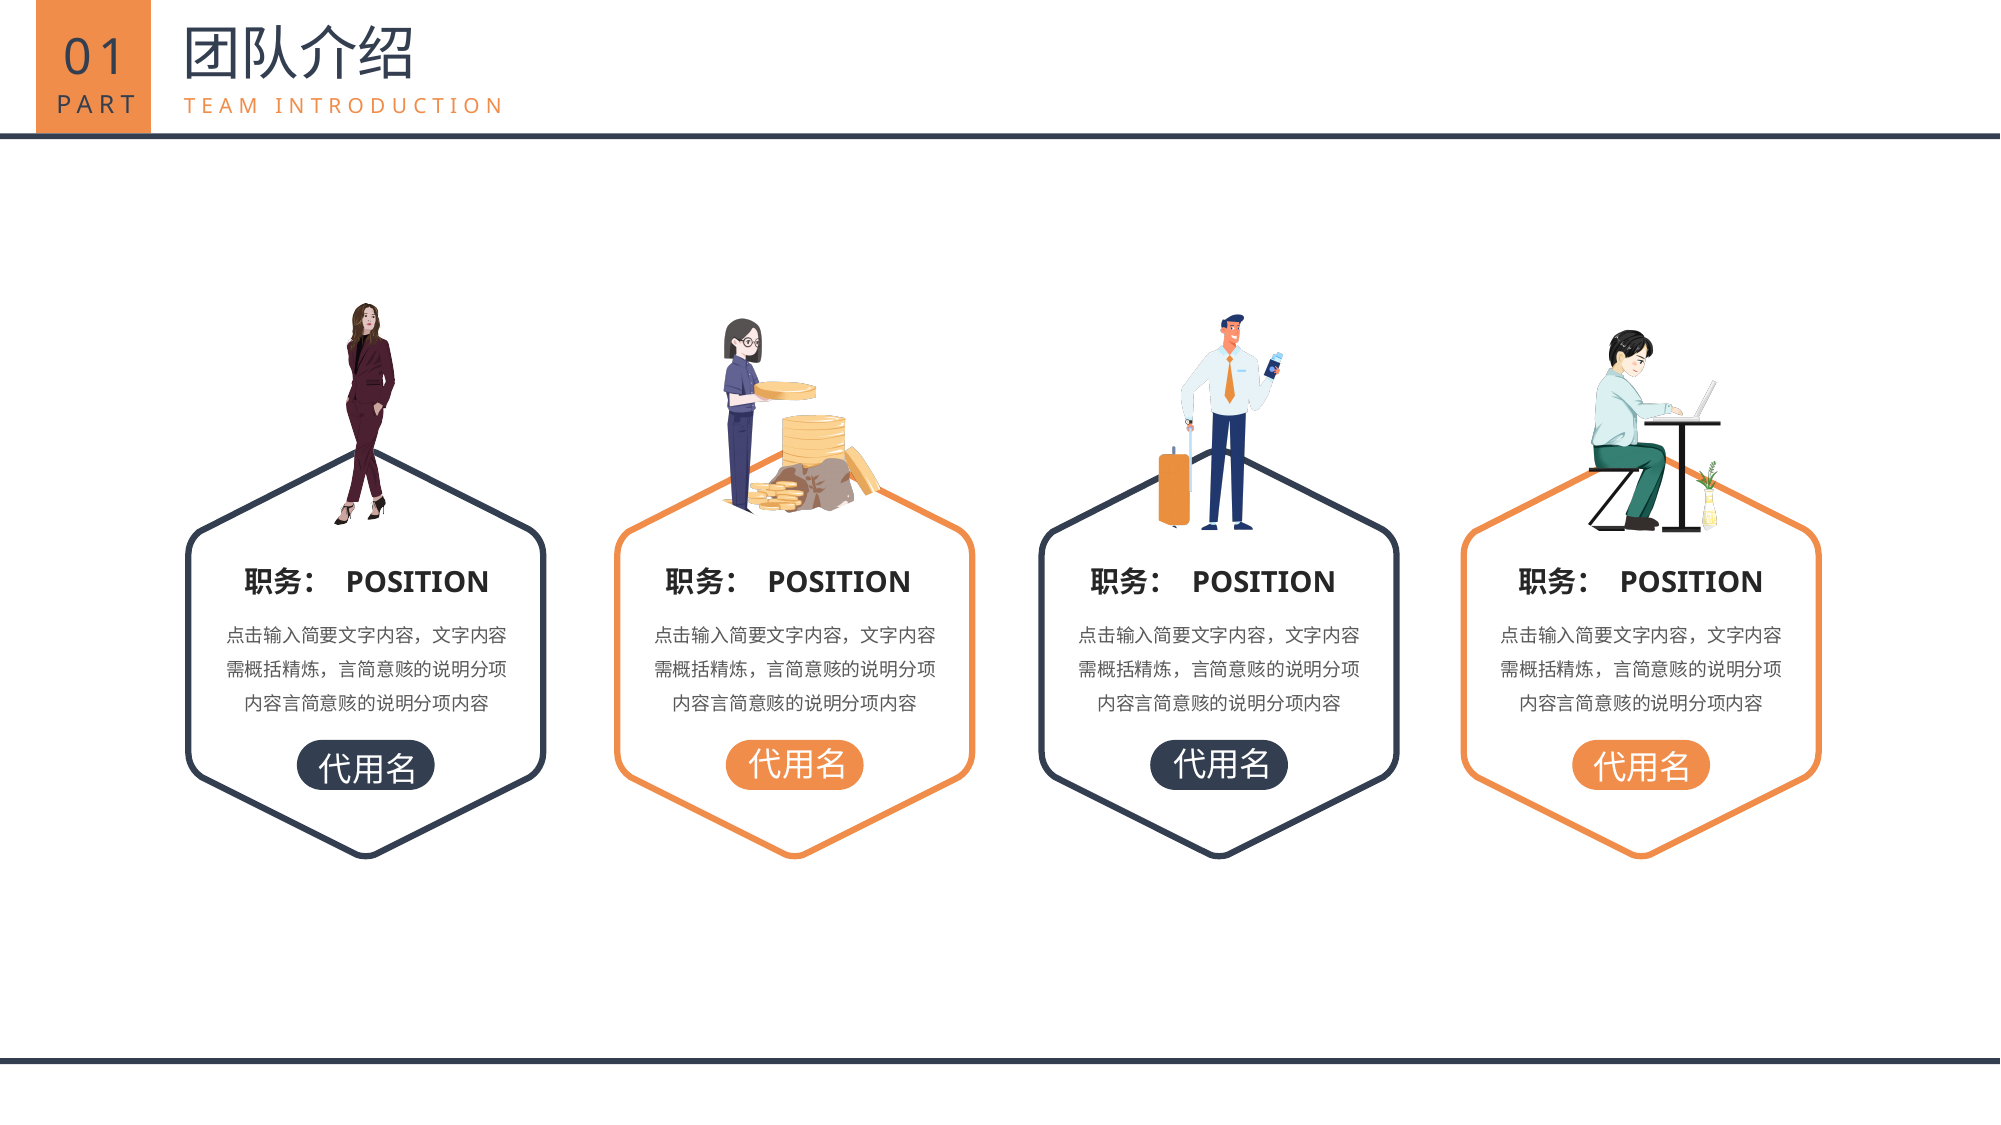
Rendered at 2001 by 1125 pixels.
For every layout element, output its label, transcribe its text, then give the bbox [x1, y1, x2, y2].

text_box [725, 735, 865, 792]
text_box 点击输入简要文字内容，文字内容需概括精炼，言简意赅的说明分项内容言简意赅的说明分项内容 [1060, 605, 1378, 722]
text_box [1040, 507, 1398, 858]
picture [243, 291, 488, 536]
text_box 职务： POSITION [1060, 555, 1367, 606]
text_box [1150, 735, 1289, 792]
picture [1097, 301, 1341, 546]
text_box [1572, 738, 1711, 795]
text_box 职务： POSITION [214, 555, 521, 606]
text_box 点击输入简要文字内容，文字内容需概括精炼，言简意赅的说明分项内容言简意赅的说明分项内容 [636, 605, 954, 722]
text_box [35, 0, 156, 134]
text_box [616, 504, 974, 858]
text_box [0, 1057, 2000, 1065]
text_box [1462, 490, 1820, 858]
picture [1554, 283, 1752, 563]
text_box 职务： POSITION [1488, 555, 1795, 606]
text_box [296, 739, 435, 797]
text_box 职务： POSITION [635, 555, 942, 606]
text_box 团队介绍 [167, 8, 431, 94]
text_box [0, 132, 2000, 140]
text_box TEAM INTRODUCTION [168, 81, 606, 125]
text_box [187, 507, 545, 858]
text_box 点击输入简要文字内容，文字内容需概括精炼，言简意赅的说明分项内容言简意赅的说明分项内容 [1482, 605, 1800, 722]
picture [666, 283, 911, 528]
text_box 点击输入简要文字内容，文字内容需概括精炼，言简意赅的说明分项内容言简意赅的说明分项内容 [207, 605, 526, 722]
